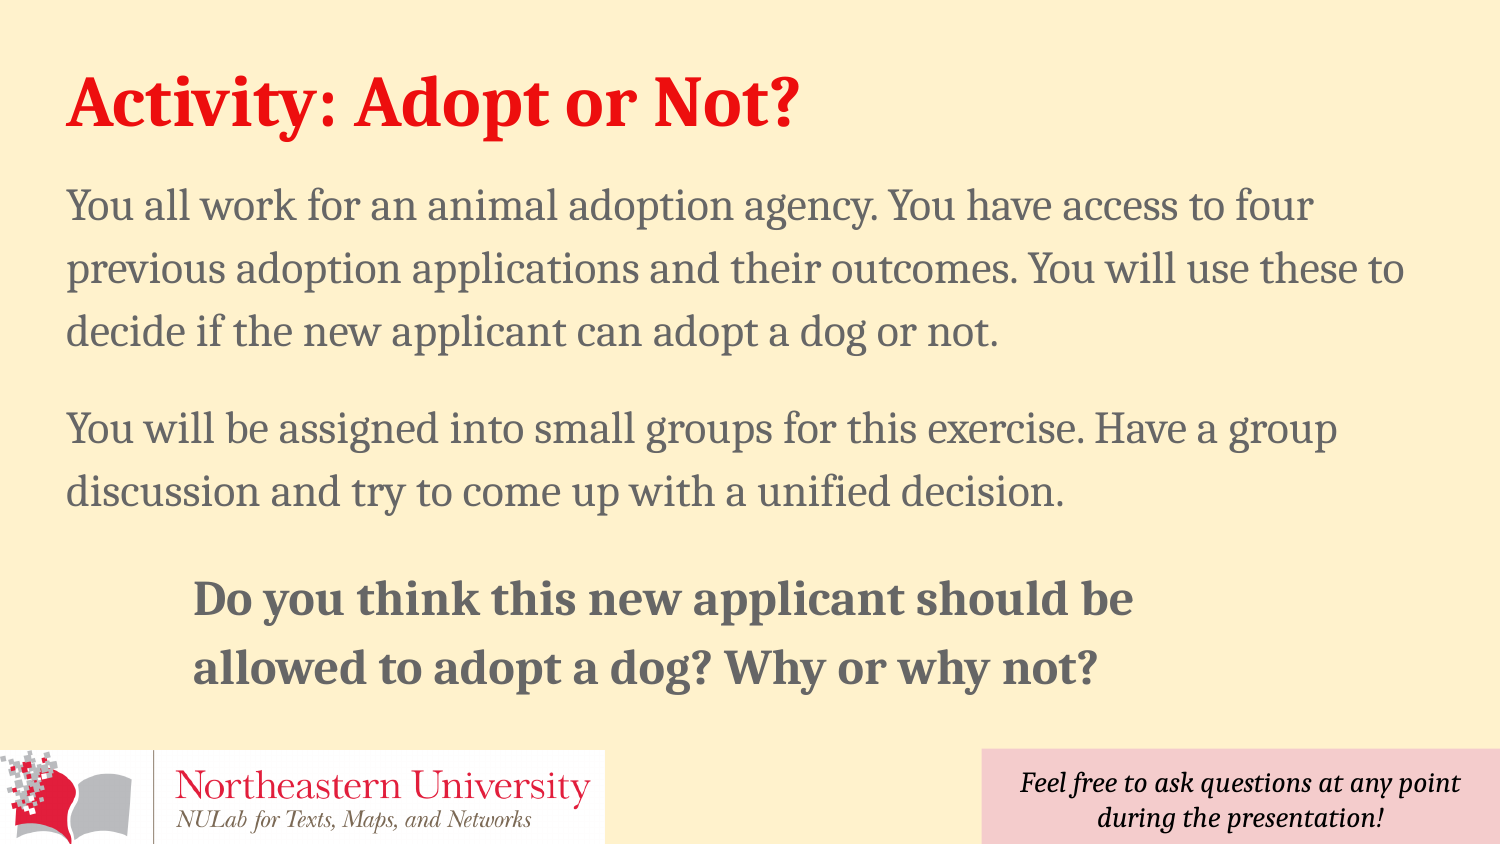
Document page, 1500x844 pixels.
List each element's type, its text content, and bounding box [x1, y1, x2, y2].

picture [0, 750, 605, 844]
title Activity: Adopt or Not? [51, 38, 1449, 151]
list You all work for an animal adoption agency. You have access to four previous adoption applications and their outcomes. You will use these to decide if the new applicant can adopt a dog or not. You will be assigned into small groups for this exercise. Have a group discussion and try to come up with a unified decision. [51, 151, 1449, 585]
text_box Do you think this new applicant should be allowed to adopt a dog? Why or why not? [178, 541, 1322, 710]
